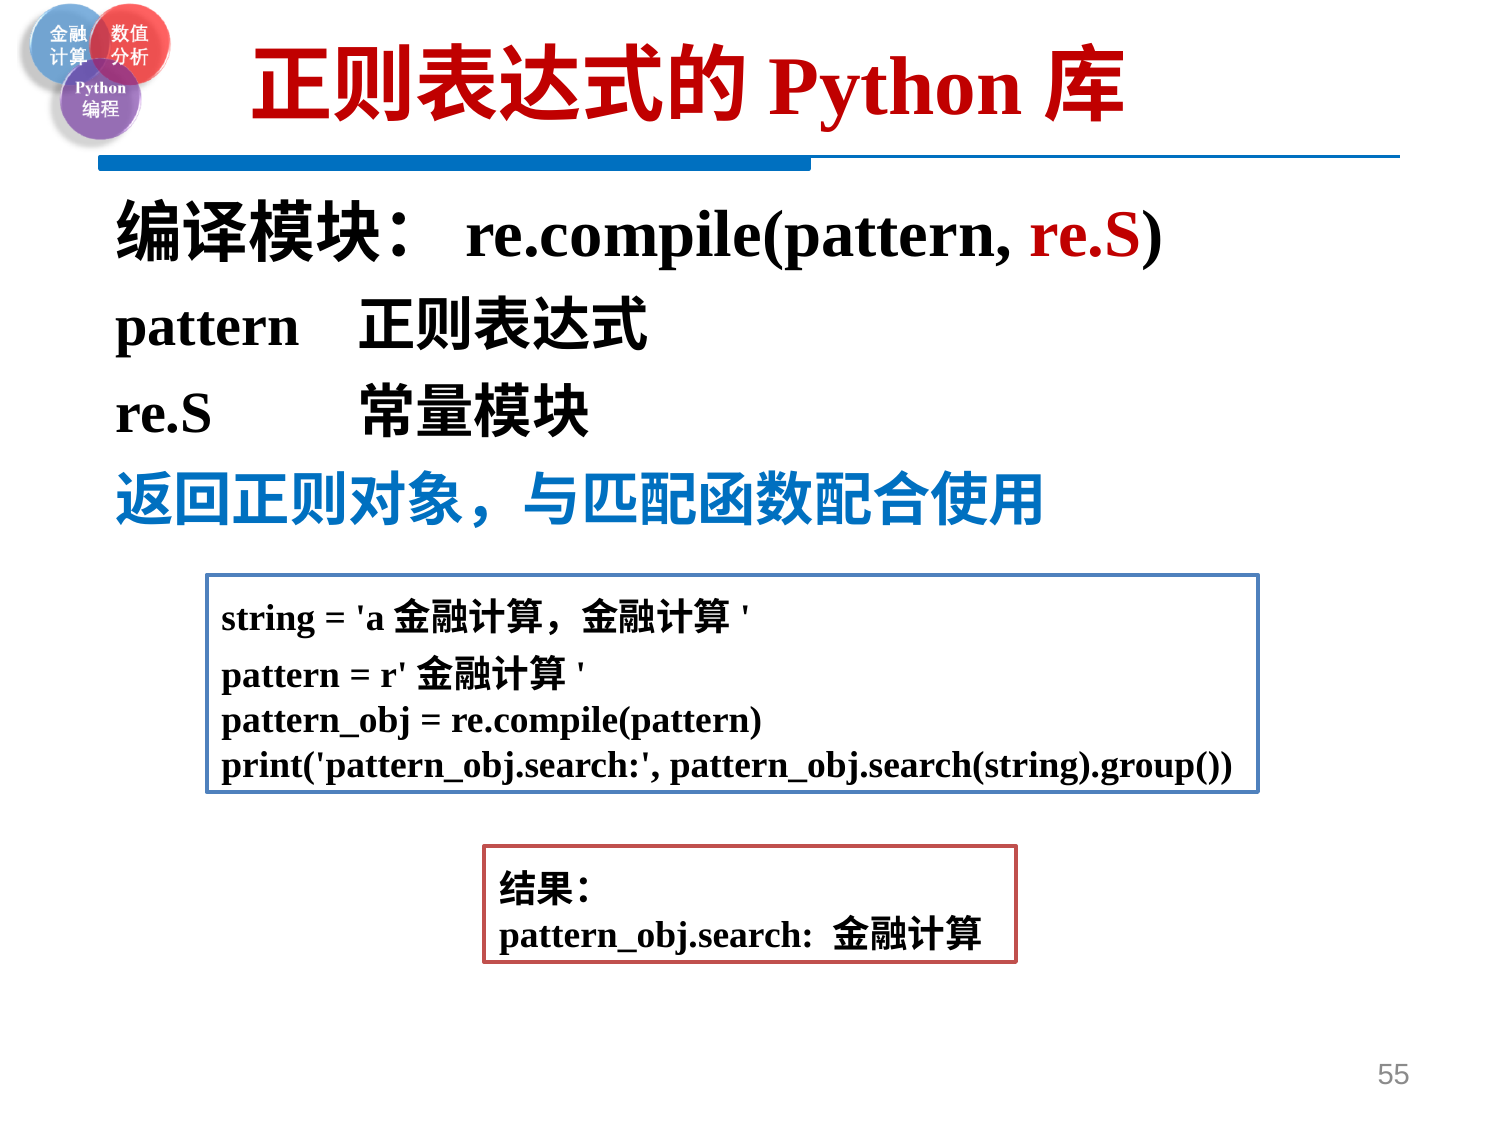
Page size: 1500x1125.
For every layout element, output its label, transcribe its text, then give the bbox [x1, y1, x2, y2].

text_box 正则表达式的Python库 [234, 23, 1418, 139]
text_box 结果： pattern_obj.search: 金融计算 [482, 844, 1018, 964]
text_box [100, 156, 1400, 169]
text_box 编译模块：re.compile(pattern, re.S) pattern 正则表达式 re.S 常量模块 返回正则对象，与匹配函数配合使用 [100, 162, 1443, 631]
slide_number 55 [1074, 1042, 1425, 1103]
text_box string = 'a金融计算，金融计算' pattern = r'金融计算' pattern_obj = re.compile(pattern) print('pattern_obj.search:', pattern_obj.search(string).group()) [205, 573, 1260, 794]
picture [17, 0, 172, 154]
